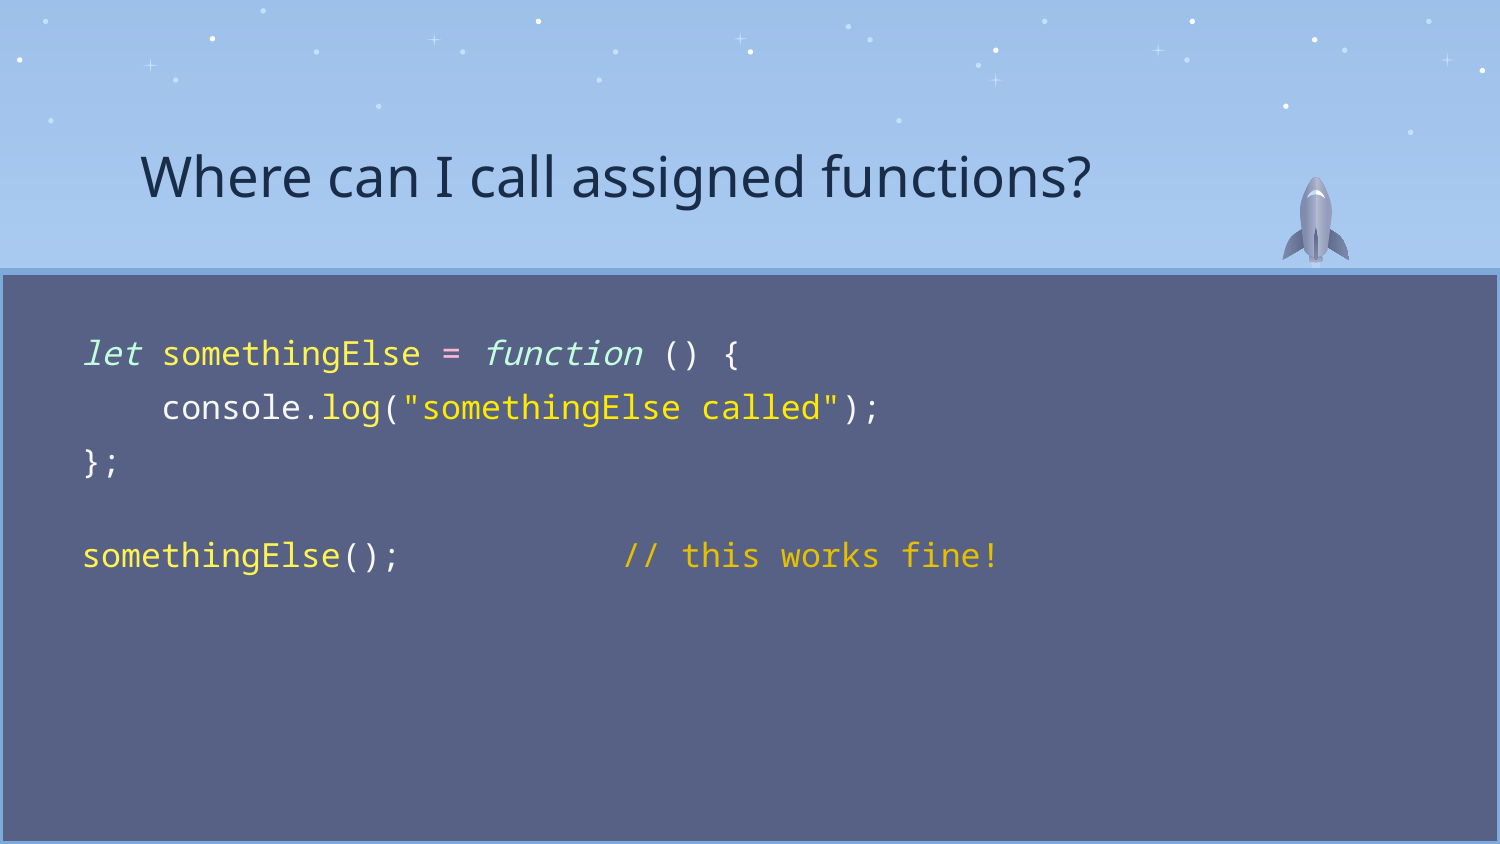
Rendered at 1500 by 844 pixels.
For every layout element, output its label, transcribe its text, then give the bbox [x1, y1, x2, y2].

title let somethingElse = function () { console.log("somethingElse called"); }; somethingElse(); // this works fine! [81, 318, 1375, 794]
title Where can I call assigned functions? [140, 87, 1234, 209]
text_box [0, 271, 1500, 844]
